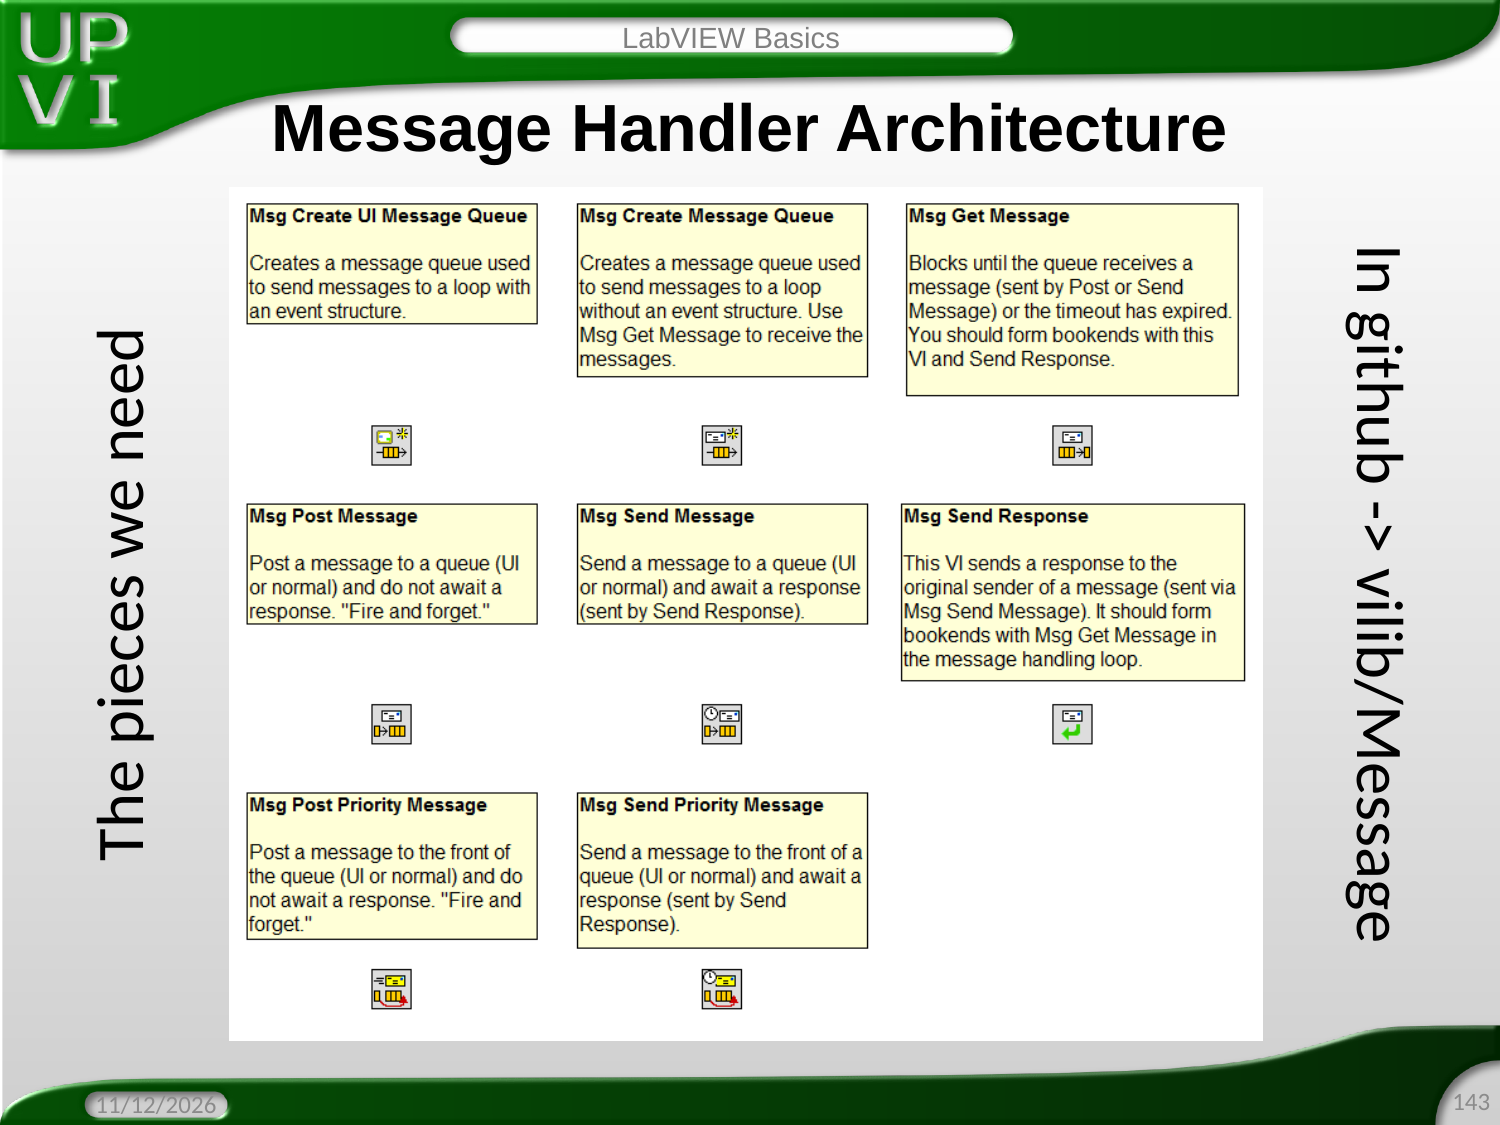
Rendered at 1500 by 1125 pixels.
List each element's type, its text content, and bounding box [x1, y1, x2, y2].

slide_number 143 [1155, 1069, 1500, 1125]
footer LabVIEW Basics [450, 6, 1013, 67]
title Message Handler Architecture [75, 75, 1425, 175]
picture [0, 0, 1500, 1125]
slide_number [75, 1073, 238, 1125]
text_box In github -> vilib/Message [1336, 229, 1432, 959]
text_box The pieces we need [69, 312, 165, 876]
